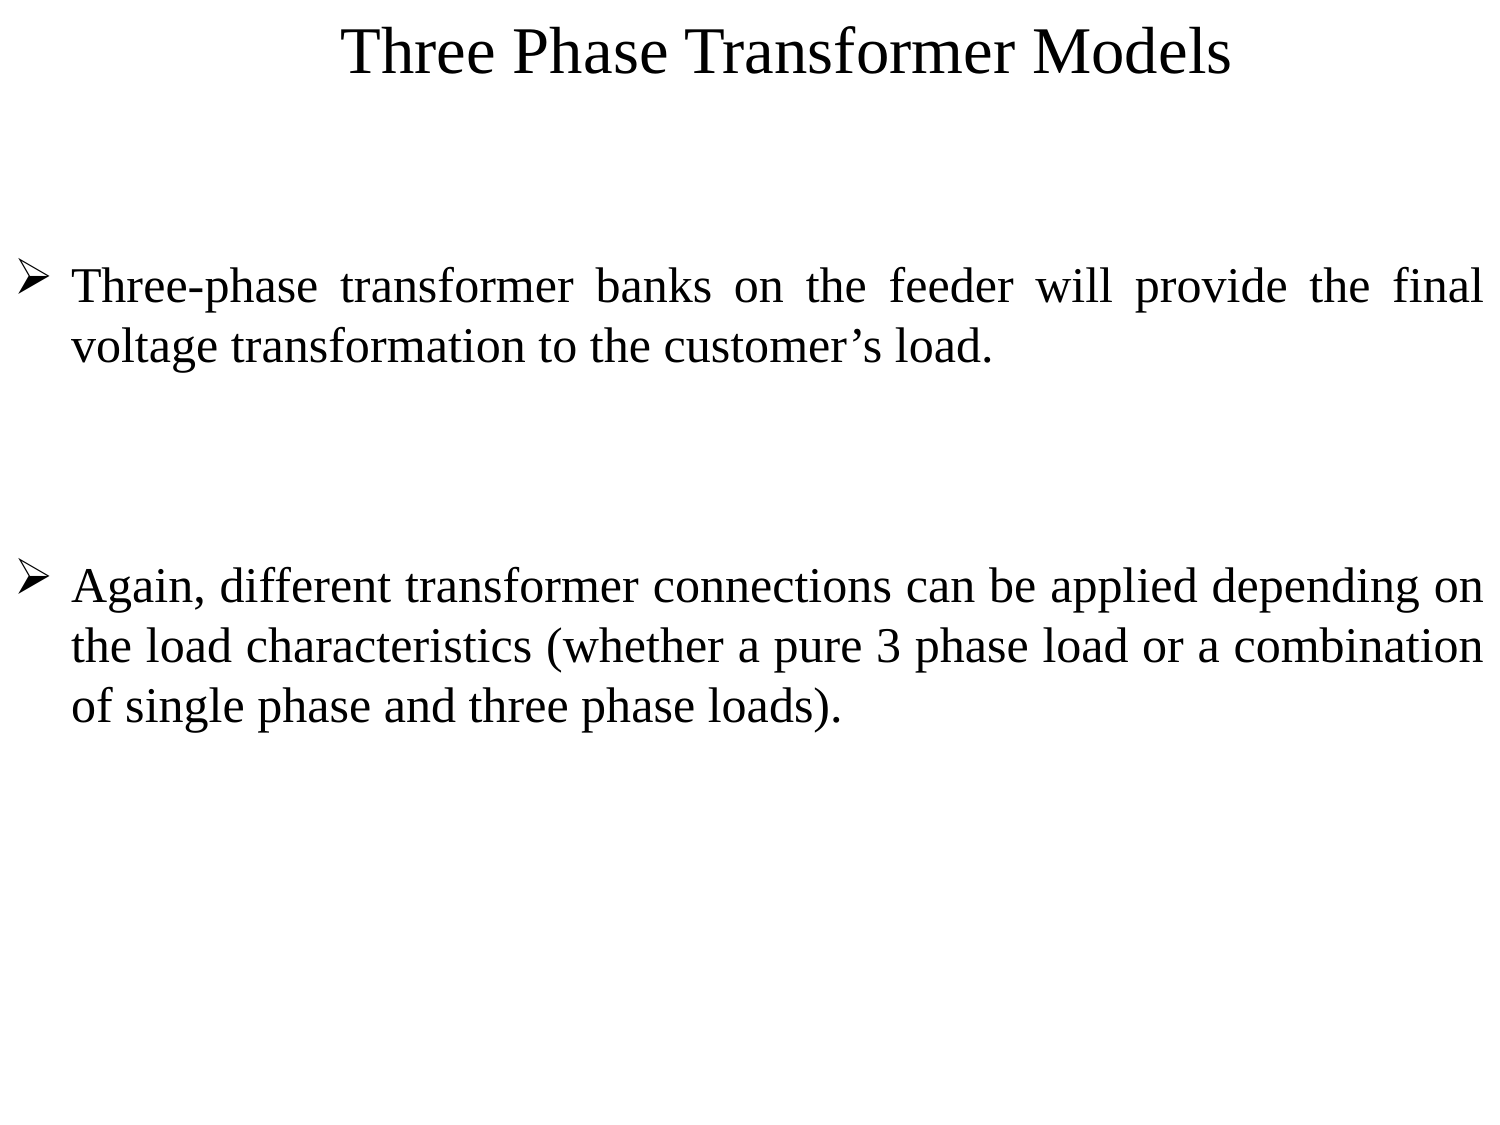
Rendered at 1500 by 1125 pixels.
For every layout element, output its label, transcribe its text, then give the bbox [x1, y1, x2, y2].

text_box Three Phase Transformer Models [0, 0, 1500, 95]
text_box Three-phase transformer banks on the feeder will provide the final voltage transformation to the customer’s load. Again, different transformer connections can be applied depending on the load characteristics (whether a pure 3 phase load or a combination of single phase and three phase loads). [0, 124, 1500, 830]
